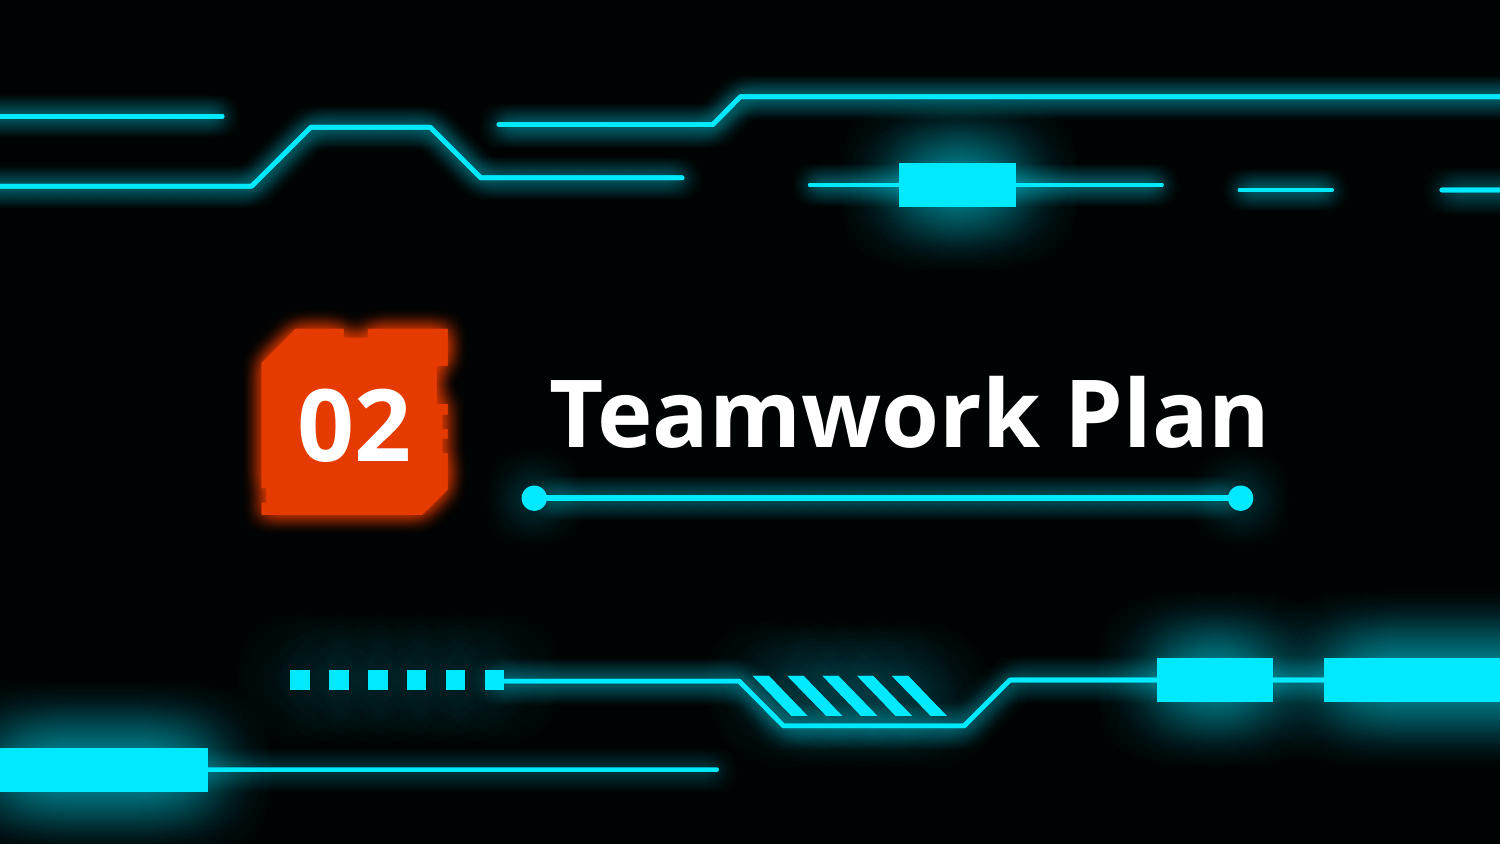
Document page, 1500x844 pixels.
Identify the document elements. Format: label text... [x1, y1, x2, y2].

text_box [261, 328, 448, 515]
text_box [522, 486, 1252, 510]
title Teamwork Plan [534, 354, 1311, 466]
